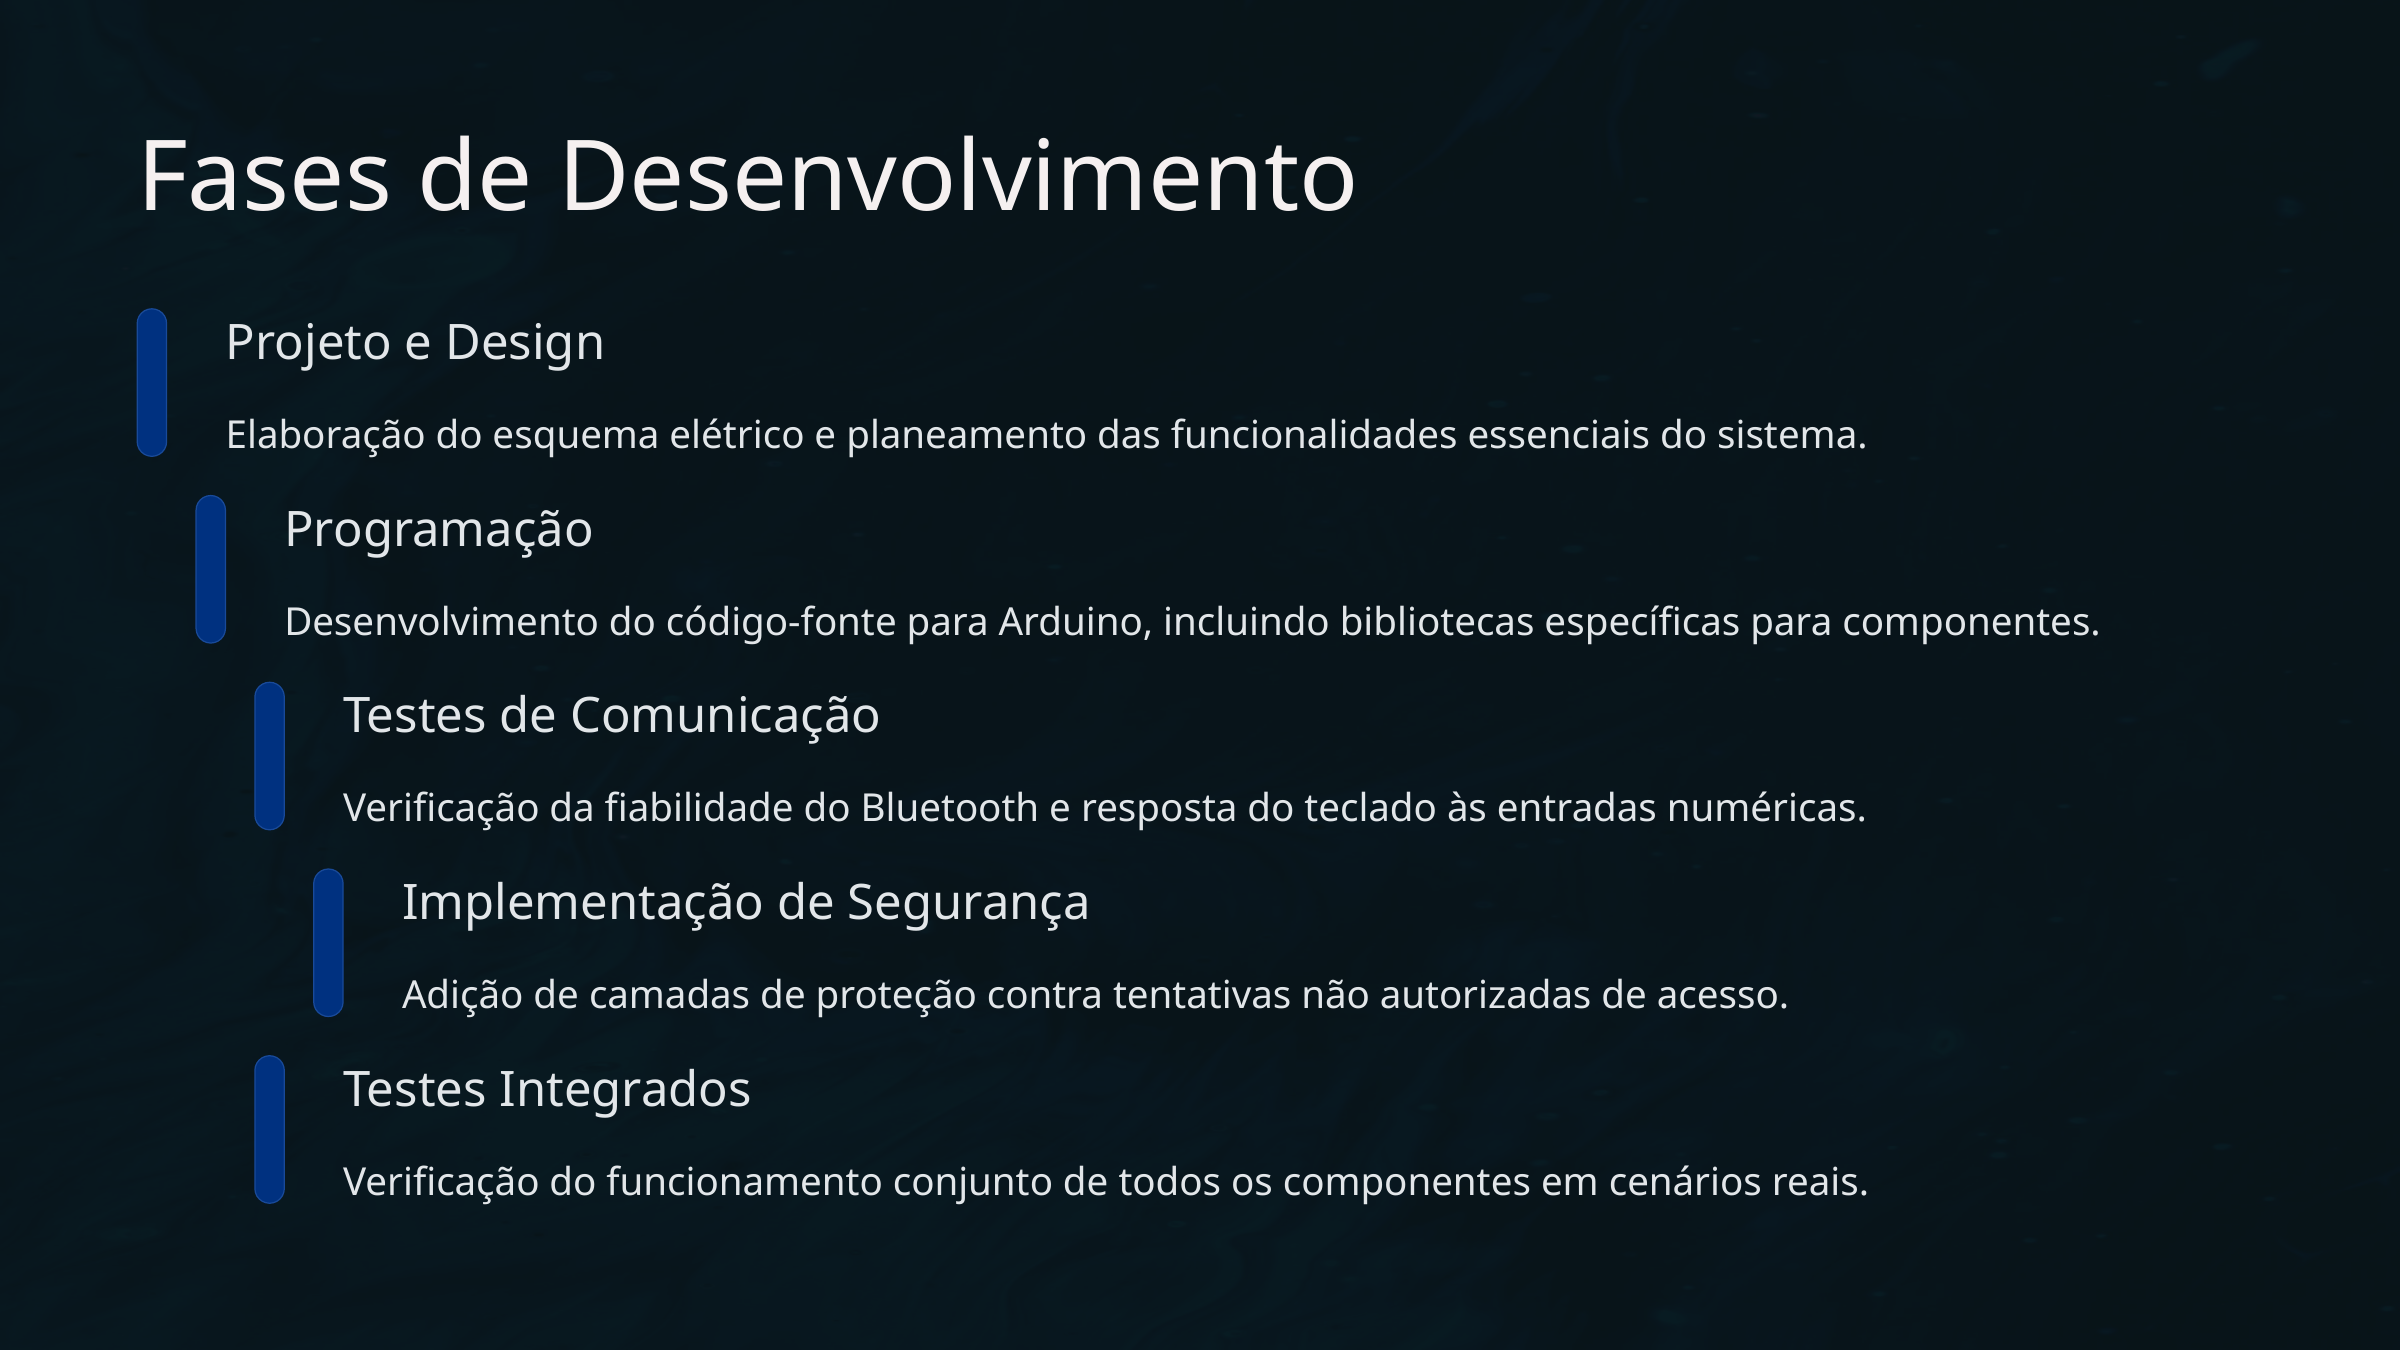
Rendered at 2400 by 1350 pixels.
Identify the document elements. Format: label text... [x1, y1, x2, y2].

text_box [254, 1055, 285, 1204]
text_box Verificação da fiabilidade do Bluetooth e resposta do teclado às entradas numéricas. [343, 767, 2263, 830]
text_box Implementação de Segurança [401, 869, 1095, 931]
text_box Desenvolvimento do código-fonte para Arduino, incluindo bibliotecas específicas para componentes. [284, 580, 2263, 643]
text_box Testes Integrados [343, 1055, 834, 1117]
text_box Projeto e Design [225, 308, 716, 371]
text_box Programação [284, 495, 775, 557]
text_box [254, 682, 285, 830]
text_box Fases de Desenvolvimento [137, 107, 1375, 231]
text_box Adição de camadas de proteção contra tentativas não autorizadas de acesso. [401, 953, 2263, 1017]
text_box [313, 868, 344, 1017]
text_box Verificação do funcionamento conjunto de todos os componentes em cenários reais. [343, 1140, 2263, 1204]
text_box [137, 308, 167, 457]
text_box [196, 495, 226, 644]
text_box Elaboração do esquema elétrico e planeamento das funcionalidades essenciais do sistema. [225, 393, 2263, 457]
text_box Testes de Comunicação [343, 682, 890, 744]
